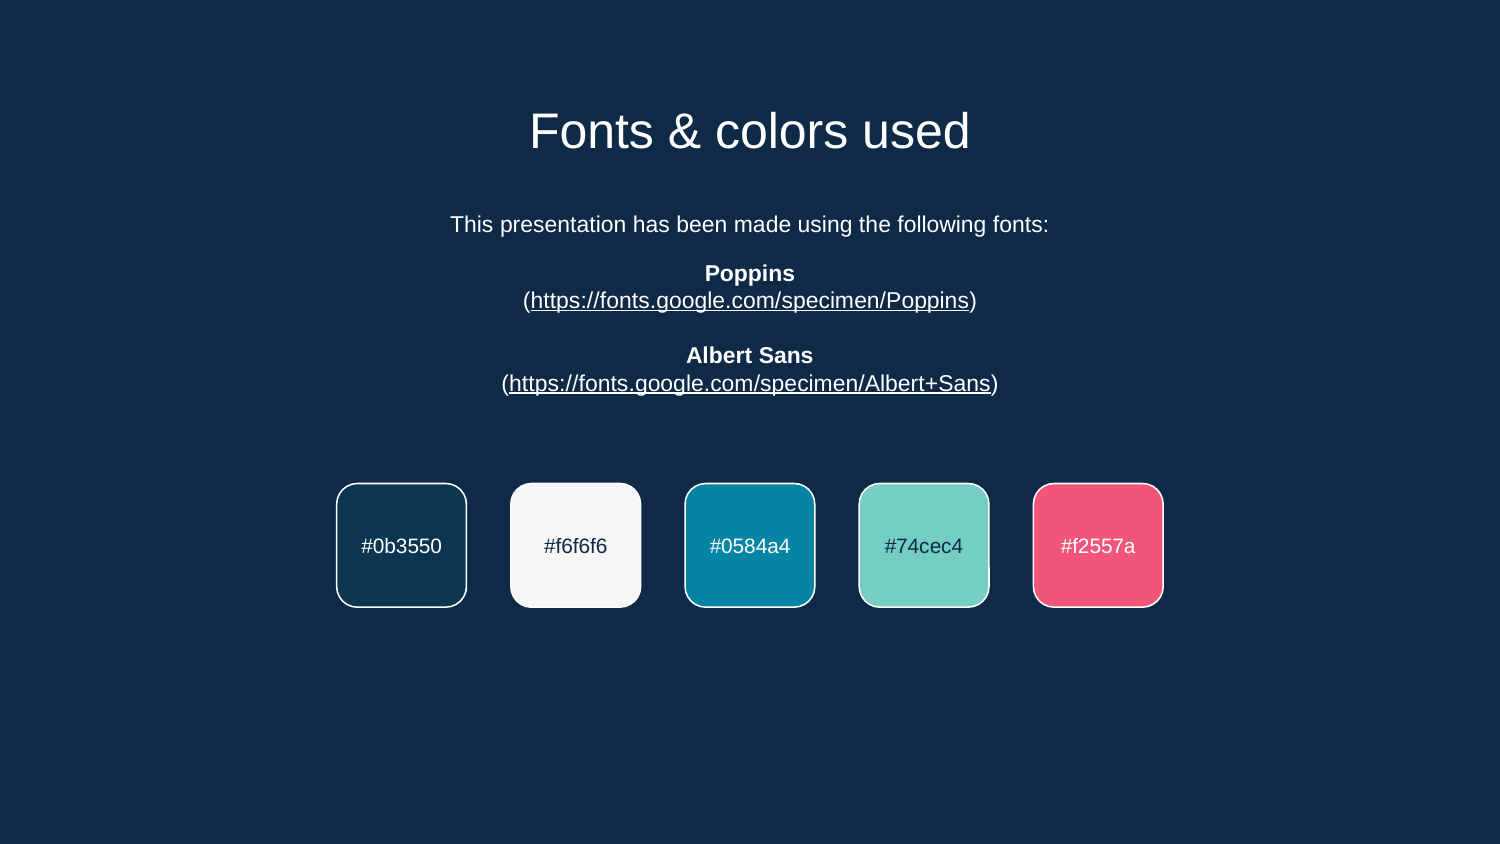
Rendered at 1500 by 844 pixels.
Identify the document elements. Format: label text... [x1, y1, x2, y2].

text_box #0584a4 [685, 509, 815, 582]
text_box #f6f6f6 [510, 509, 641, 582]
text_box [1033, 582, 1164, 608]
text_box [336, 582, 467, 608]
text_box [685, 483, 815, 509]
text_box #0b3550 [336, 509, 467, 582]
text_box #74cec4 [859, 509, 989, 582]
text_box This presentation has been made using the following fonts: Poppins (https://fonts.google.com/specimen/Poppins) Albert Sans (https://fonts.google.com/specimen/Albert+Sans) [118, 194, 1382, 436]
text_box [336, 483, 467, 509]
text_box [859, 582, 989, 608]
text_box [1033, 483, 1164, 509]
title Fonts & colors used [118, 83, 1382, 163]
text_box [859, 483, 989, 509]
text_box [685, 582, 815, 608]
text_box [510, 582, 641, 608]
text_box [510, 483, 641, 509]
text_box #f2557a [1033, 509, 1164, 582]
